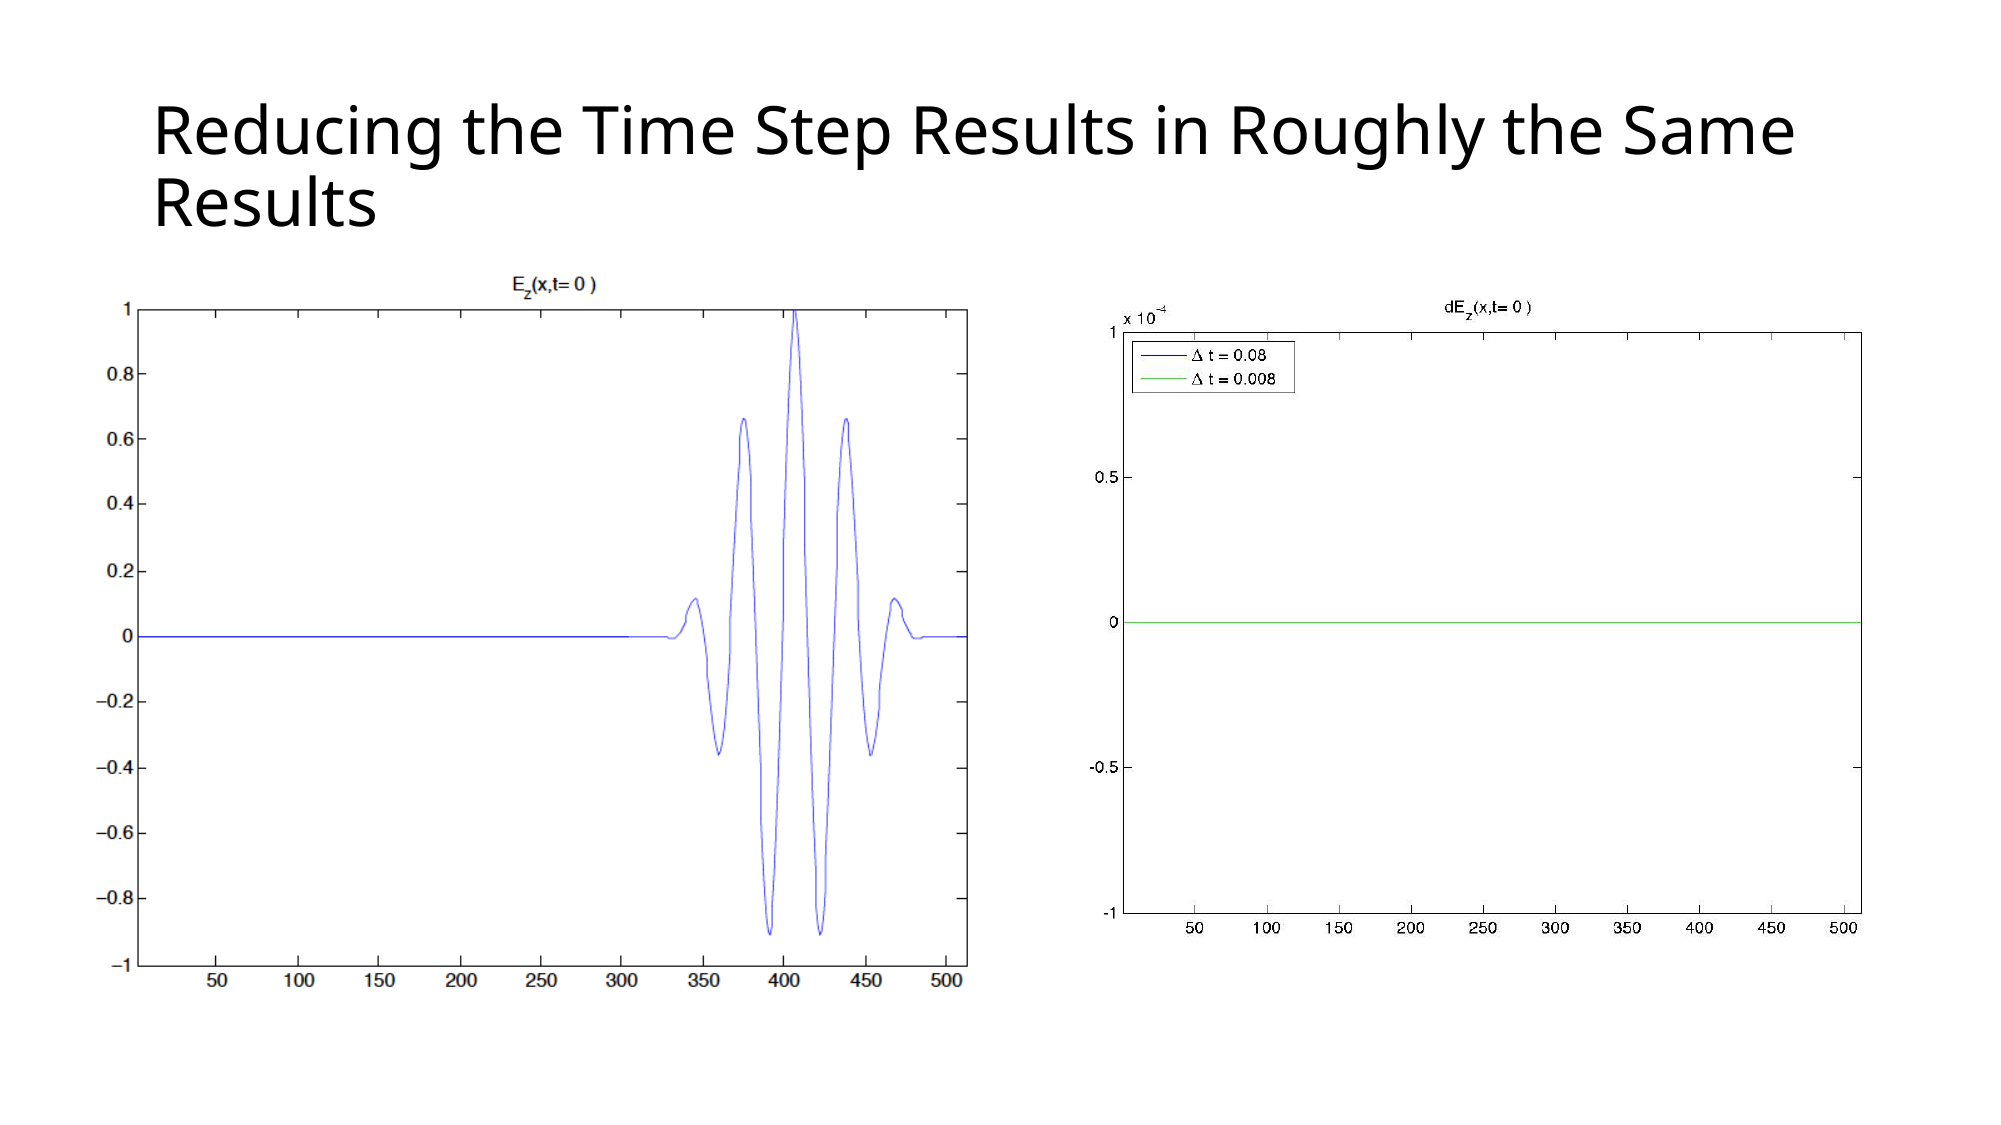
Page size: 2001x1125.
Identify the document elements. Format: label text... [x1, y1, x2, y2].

title Reducing the Time Step Results in Roughly the Same Results [137, 59, 1863, 278]
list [999, 277, 1952, 992]
picture [95, 268, 973, 992]
